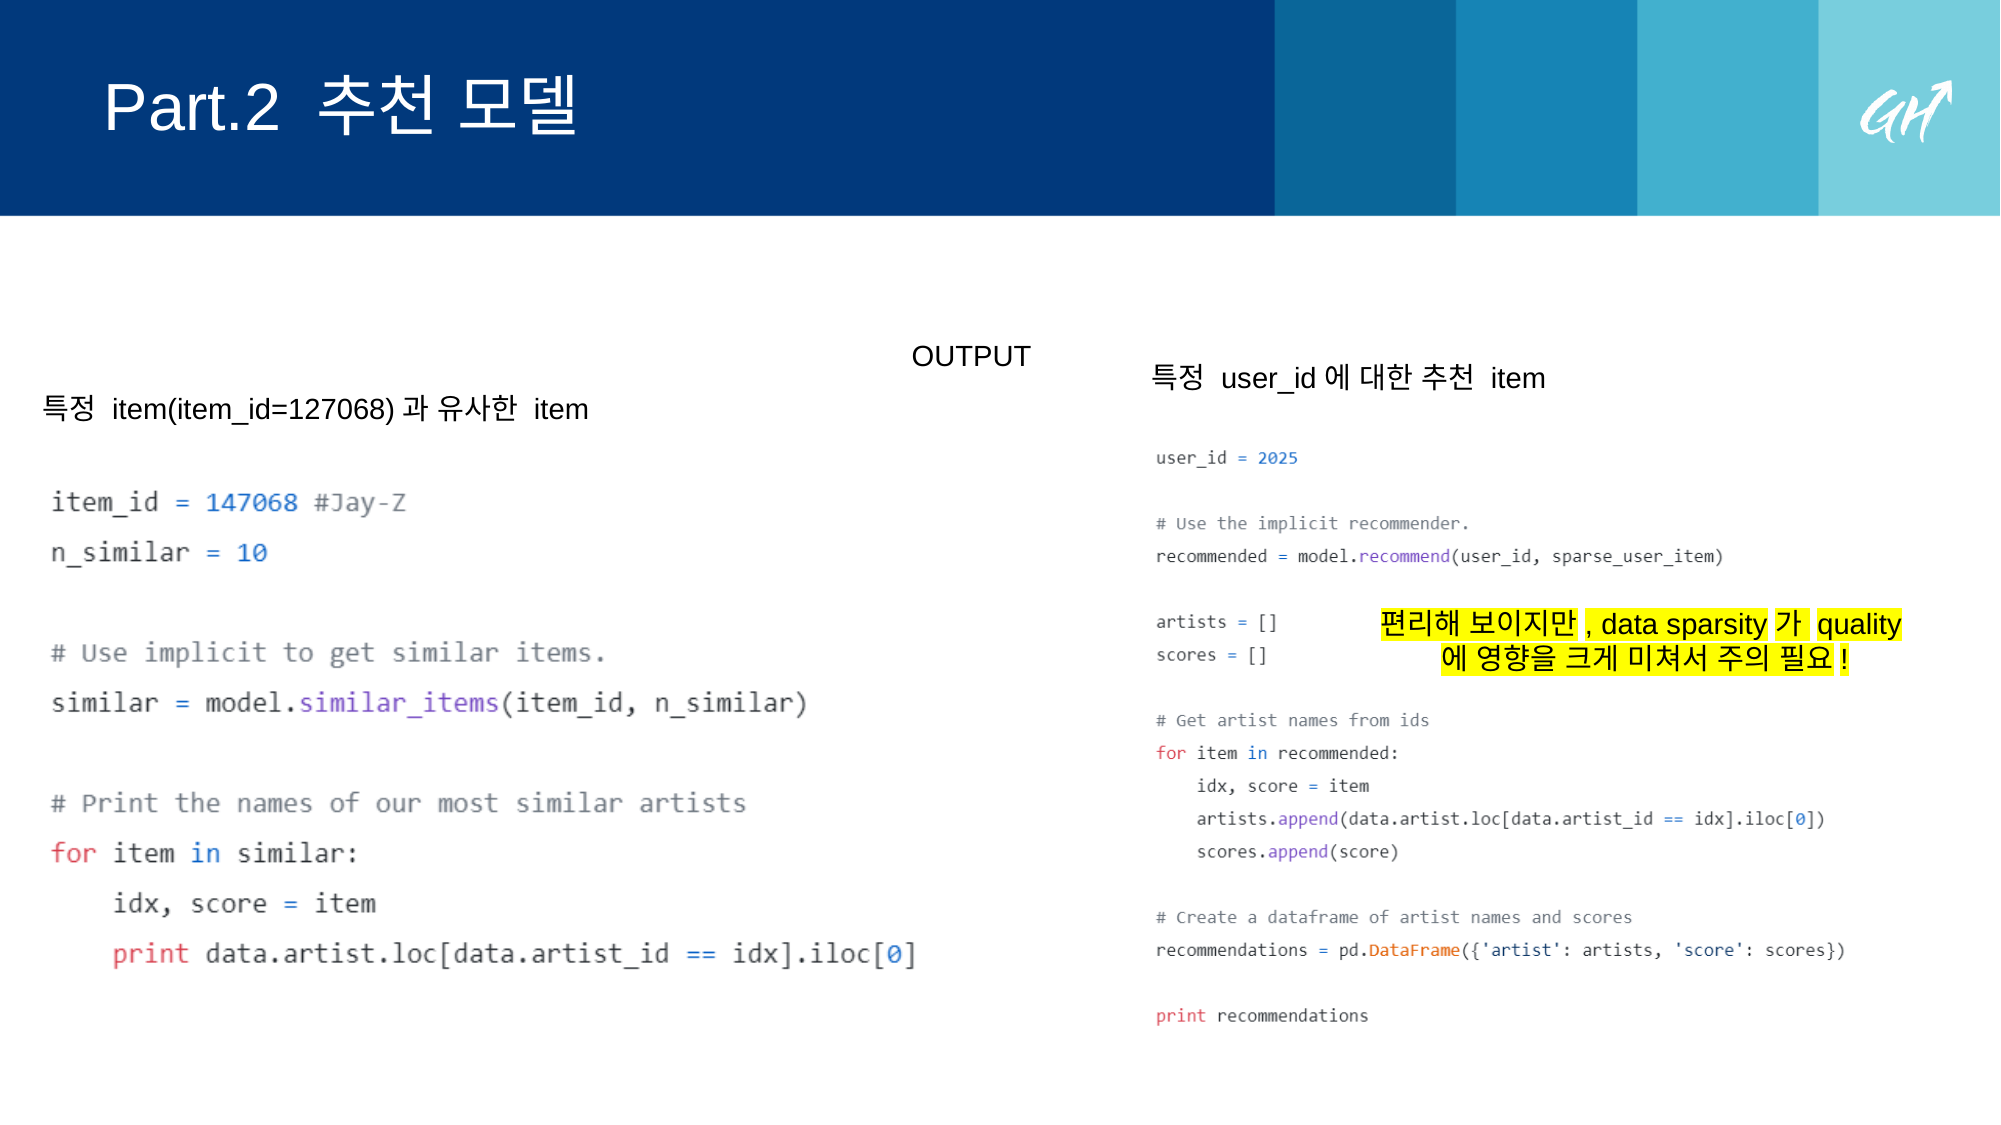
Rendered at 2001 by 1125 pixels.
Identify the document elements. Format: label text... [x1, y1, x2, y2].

text_box OUTPUT [896, 330, 1060, 381]
text_box 특정 user_id에 대한 추천 item [1137, 352, 1963, 402]
text_box 특정 item(item_id=127068)과 유사한 item [28, 383, 853, 433]
picture [0, 0, 2000, 1125]
text_box 편리해 보이지만, data sparsity가 quality에 영향을 크게 미쳐서 주의 필요! [1876, 597, 1935, 683]
title Part.2 추천 모델 [88, 0, 1814, 218]
